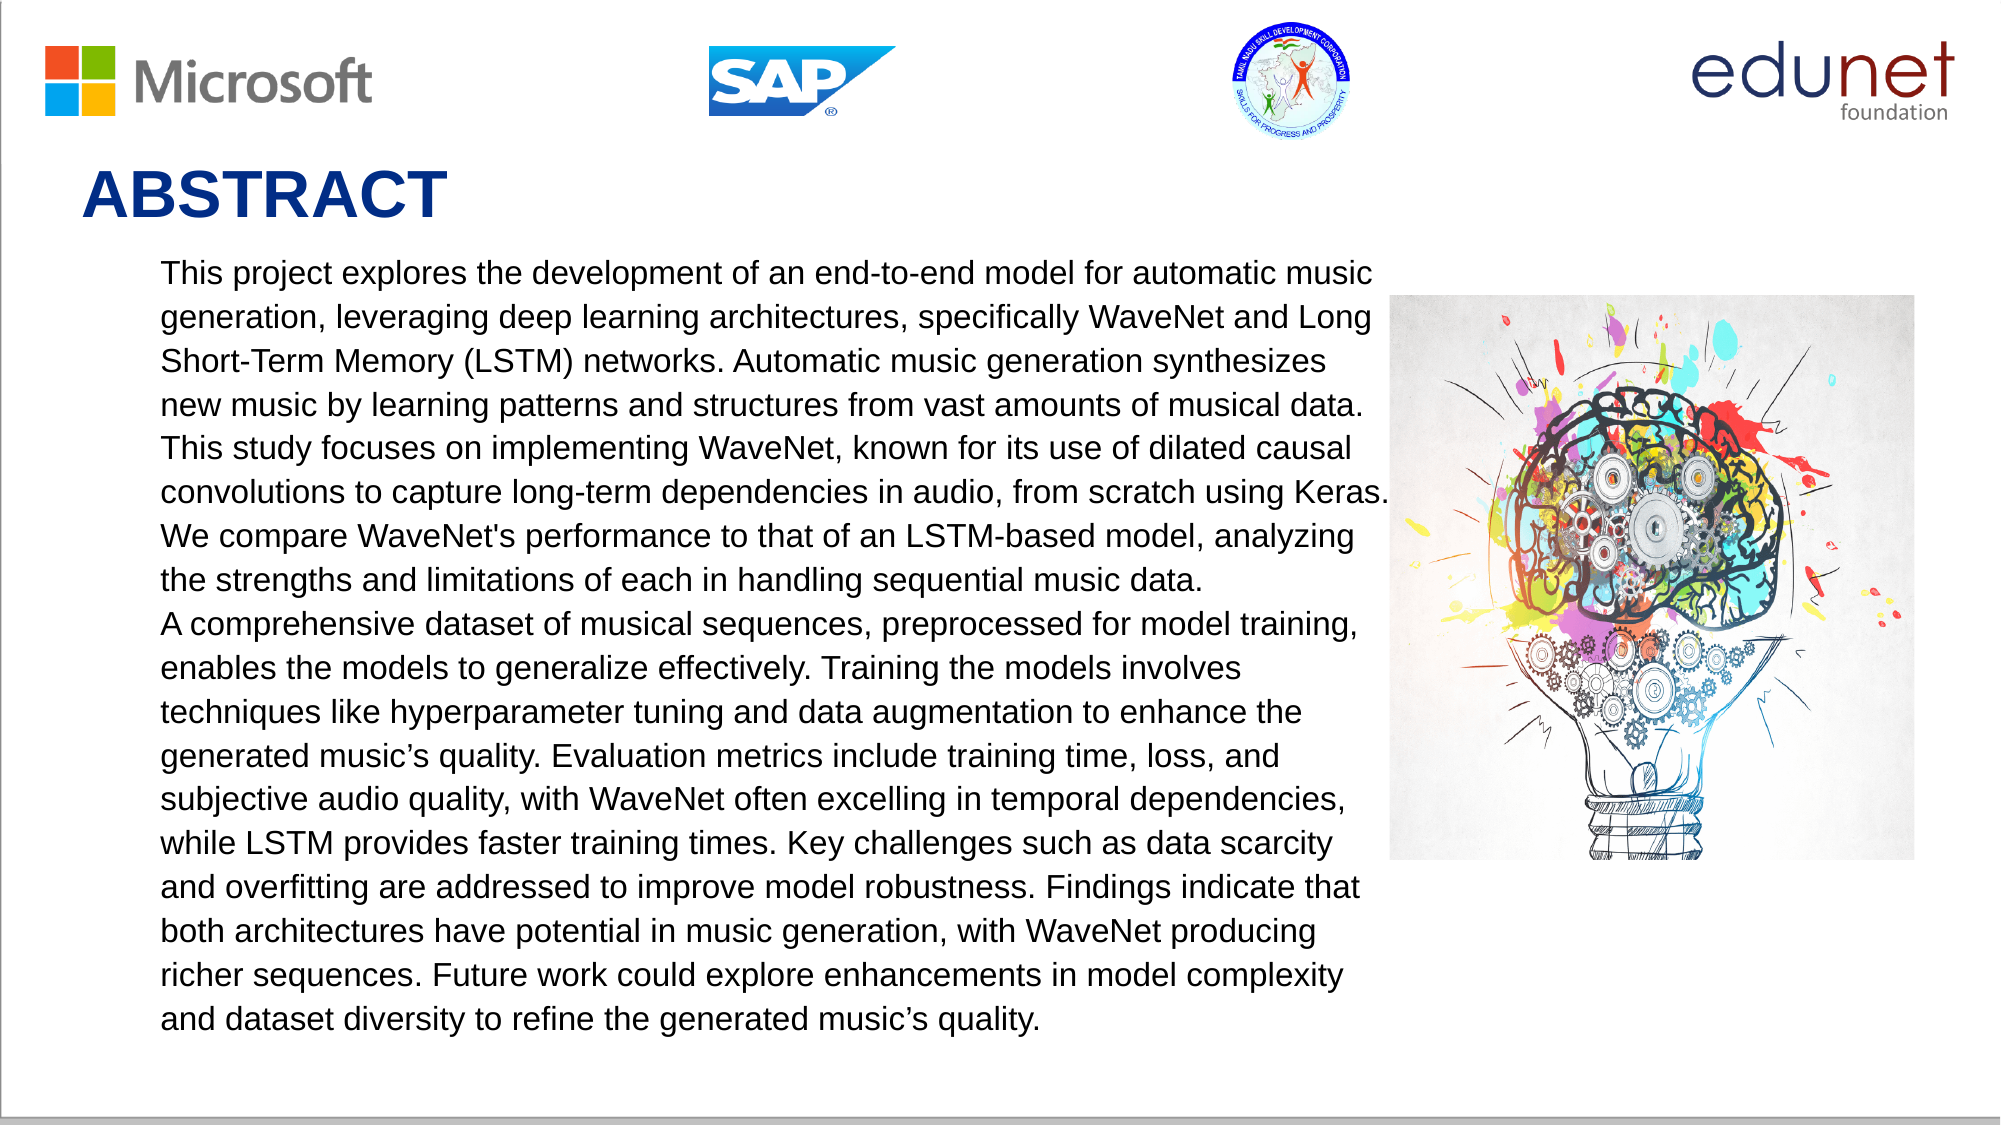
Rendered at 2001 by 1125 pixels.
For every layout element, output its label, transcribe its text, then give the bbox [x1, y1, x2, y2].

picture [45, 46, 372, 116]
text_box This project explores the development of an end-to-end model for automatic music generation, leveraging deep learning architectures, specifically WaveNet and Long Short-Term Memory (LSTM) networks. Automatic music generation synthesizes new music by learning patterns and structures from vast amounts of musical data. This study focuses on implementing WaveNet, known for its use of dilated causal convolutions to capture long-term dependencies in audio, from scratch using Keras. We compare WaveNet's performance to that of an LSTM-based model, analyzing the strengths and limitations of each in handling sequential music data. A comprehensive dataset of musical sequences, preprocessed for model training, enables the models to generalize effectively. Training the models involves techniques like hyperparameter tuning and data augmentation to enhance the generated music’s quality. Evaluation metrics include training time, loss, and subjective audio quality, with WaveNet often excelling in temporal dependencies, while LSTM provides faster training times. Key challenges such as data scarcity and overfitting are addressed to improve model robustness. Findings indicate that both architectures have potential in music generation, with WaveNet producing richer sequences. Future work could explore enhancements in model complexity and dataset diversity to refine the generated music’s quality. [145, 239, 1413, 1076]
picture [1232, 22, 1350, 140]
picture [709, 48, 896, 116]
picture [1686, 37, 1957, 125]
picture [0, 164, 2001, 1125]
text_box ABSTRACT [0, 152, 530, 239]
